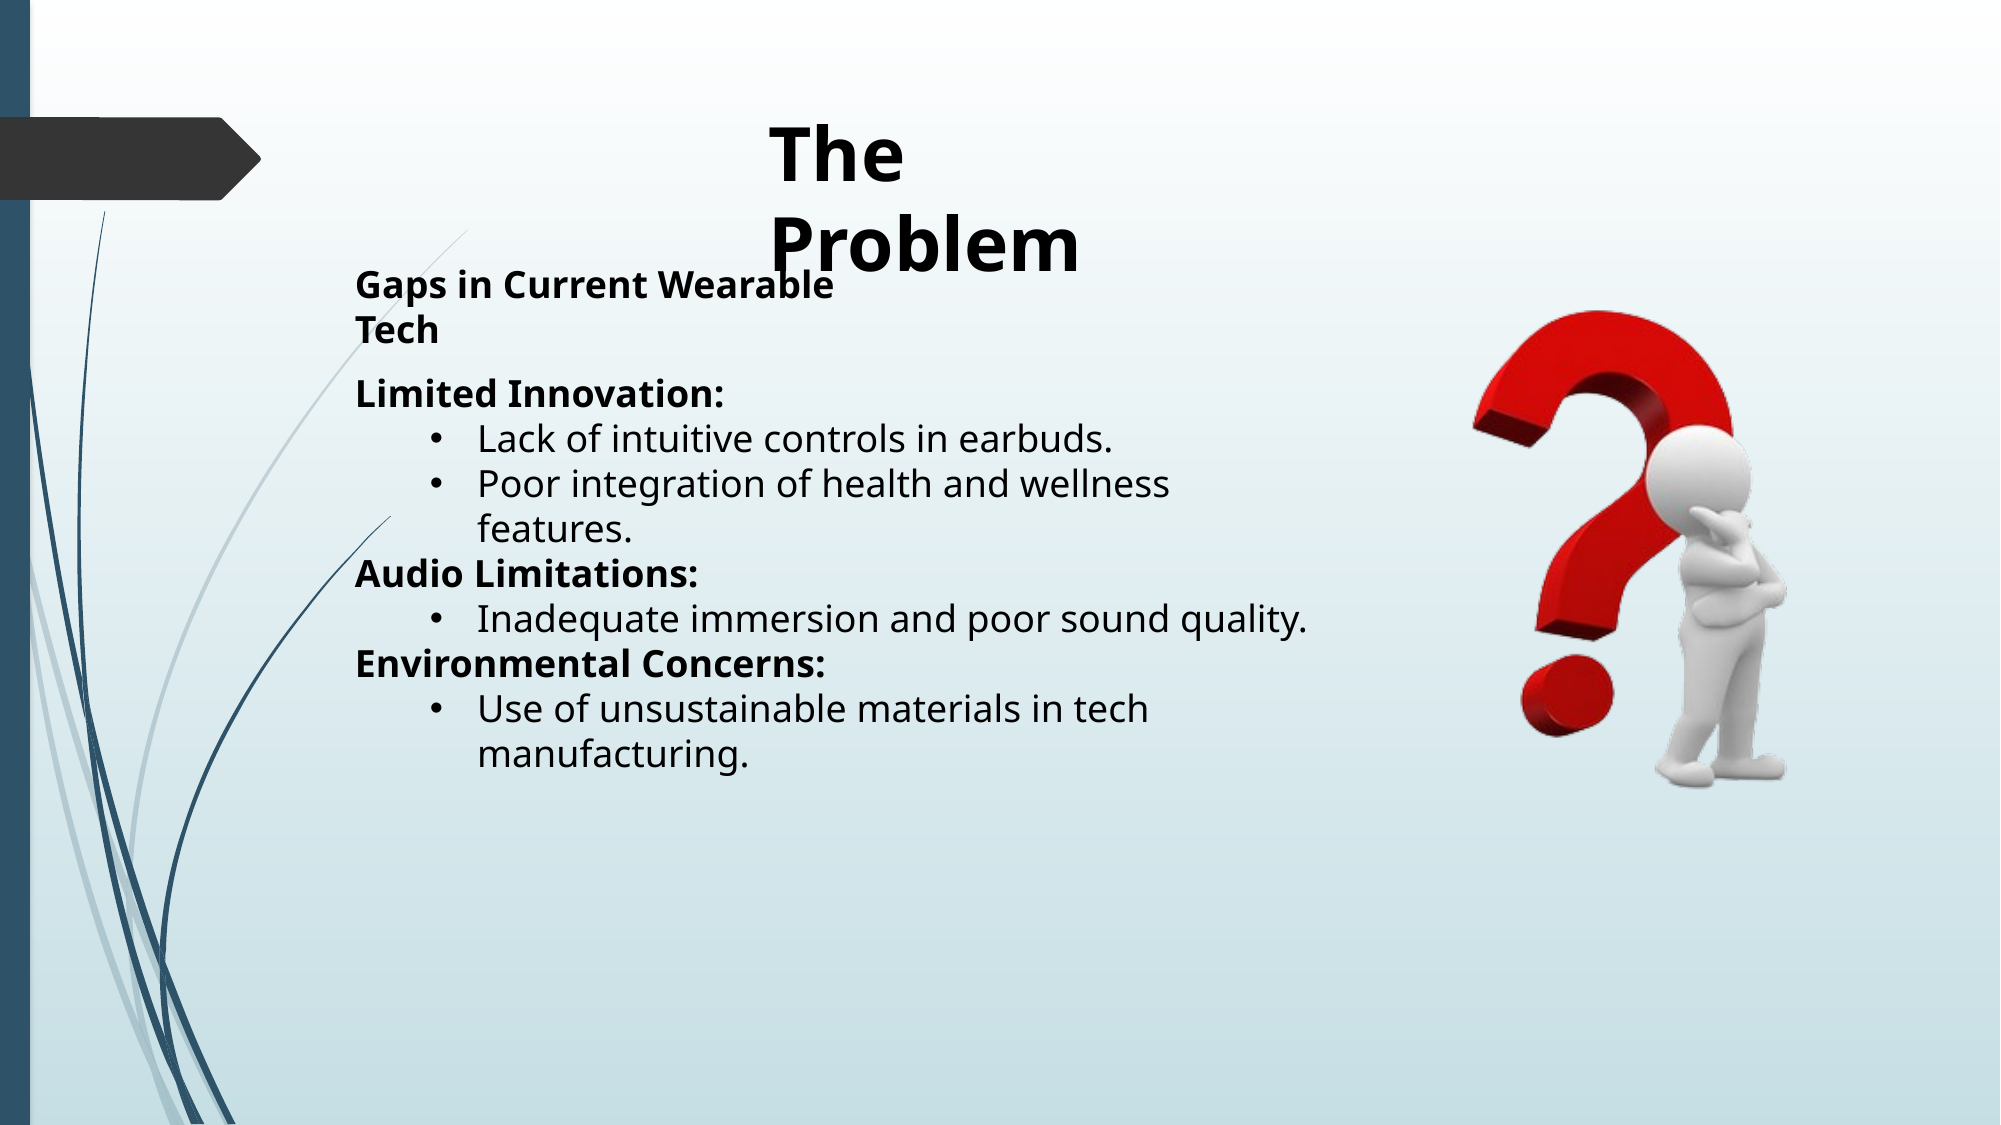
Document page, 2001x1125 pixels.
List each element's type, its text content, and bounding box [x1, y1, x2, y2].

text_box Gaps in Current Wearable Tech [340, 253, 939, 359]
picture [1357, 279, 1925, 846]
text_box The Problem [753, 98, 1247, 294]
text_box Limited Innovation: Lack of intuitive controls in earbuds. Poor integration of health and wellness features. Audio Limitations: Inadequate immersion and poor sound quality. Environmental Concerns: Use of unsustainable materials in tech manufacturing. [340, 362, 1341, 783]
